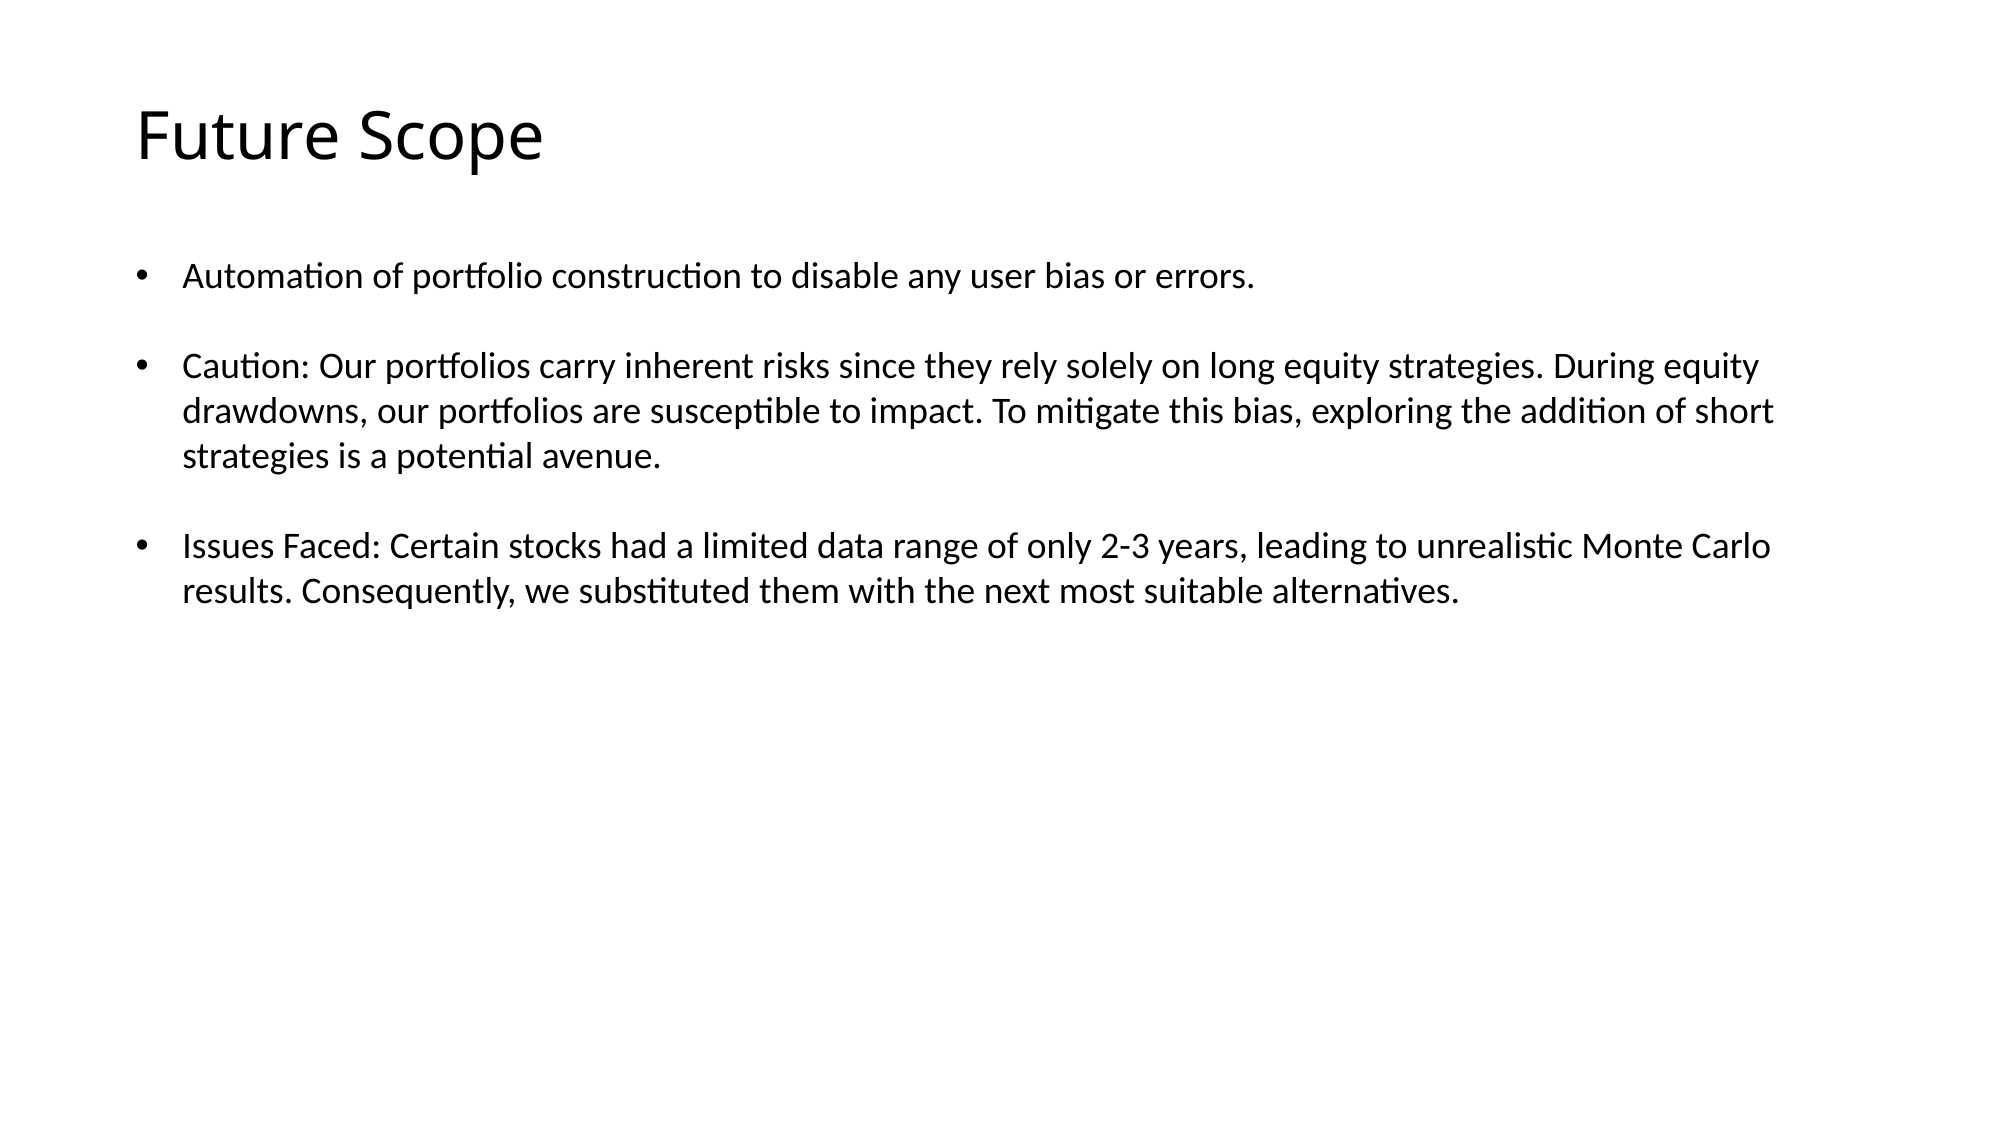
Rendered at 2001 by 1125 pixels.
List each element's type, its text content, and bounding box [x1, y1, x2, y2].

text_box Future Scope [120, 94, 771, 214]
text_box Automation of portfolio construction to disable any user bias or errors. Caution: Our portfolios carry inherent risks since they rely solely on long equity strategies. During equity drawdowns, our portfolios are susceptible to impact. To mitigate this bias, exploring the addition of short strategies is a potential avenue. Issues Faced: Certain stocks had a limited data range of only 2-3 years, leading to unrealistic Monte Carlo results. Consequently, we substituted them with the next most suitable alternatives. [120, 244, 1882, 619]
